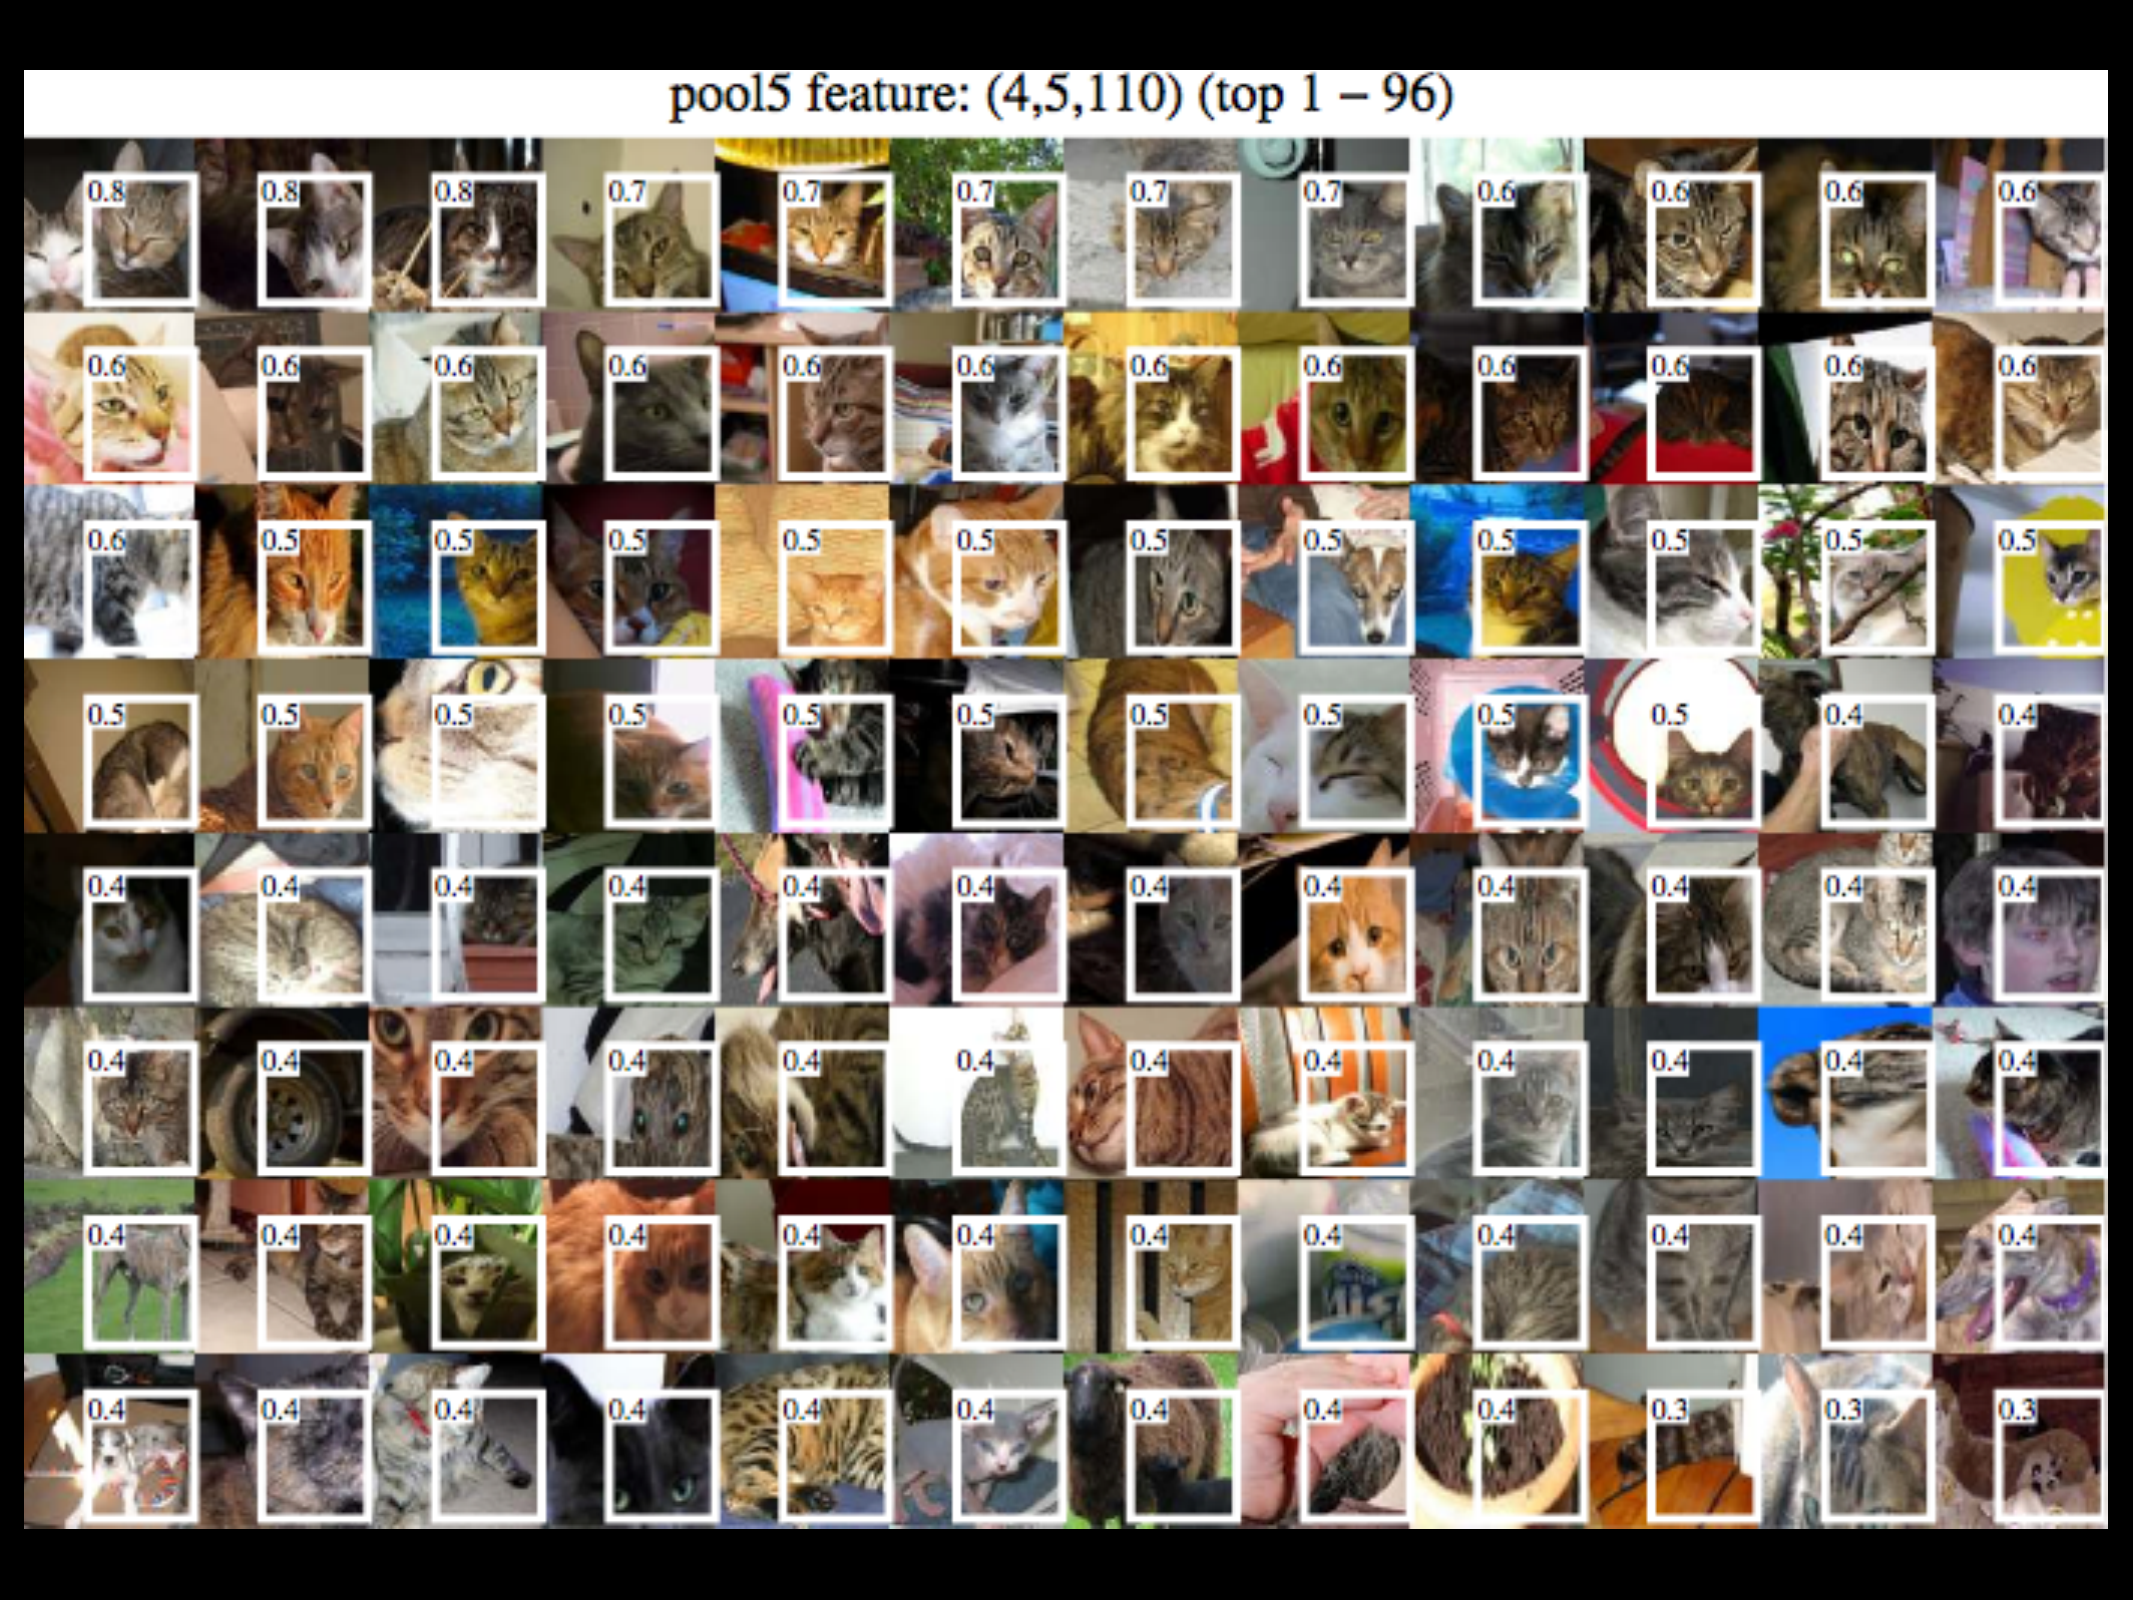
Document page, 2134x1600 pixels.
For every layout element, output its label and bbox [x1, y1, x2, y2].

picture [24, 70, 2109, 1529]
